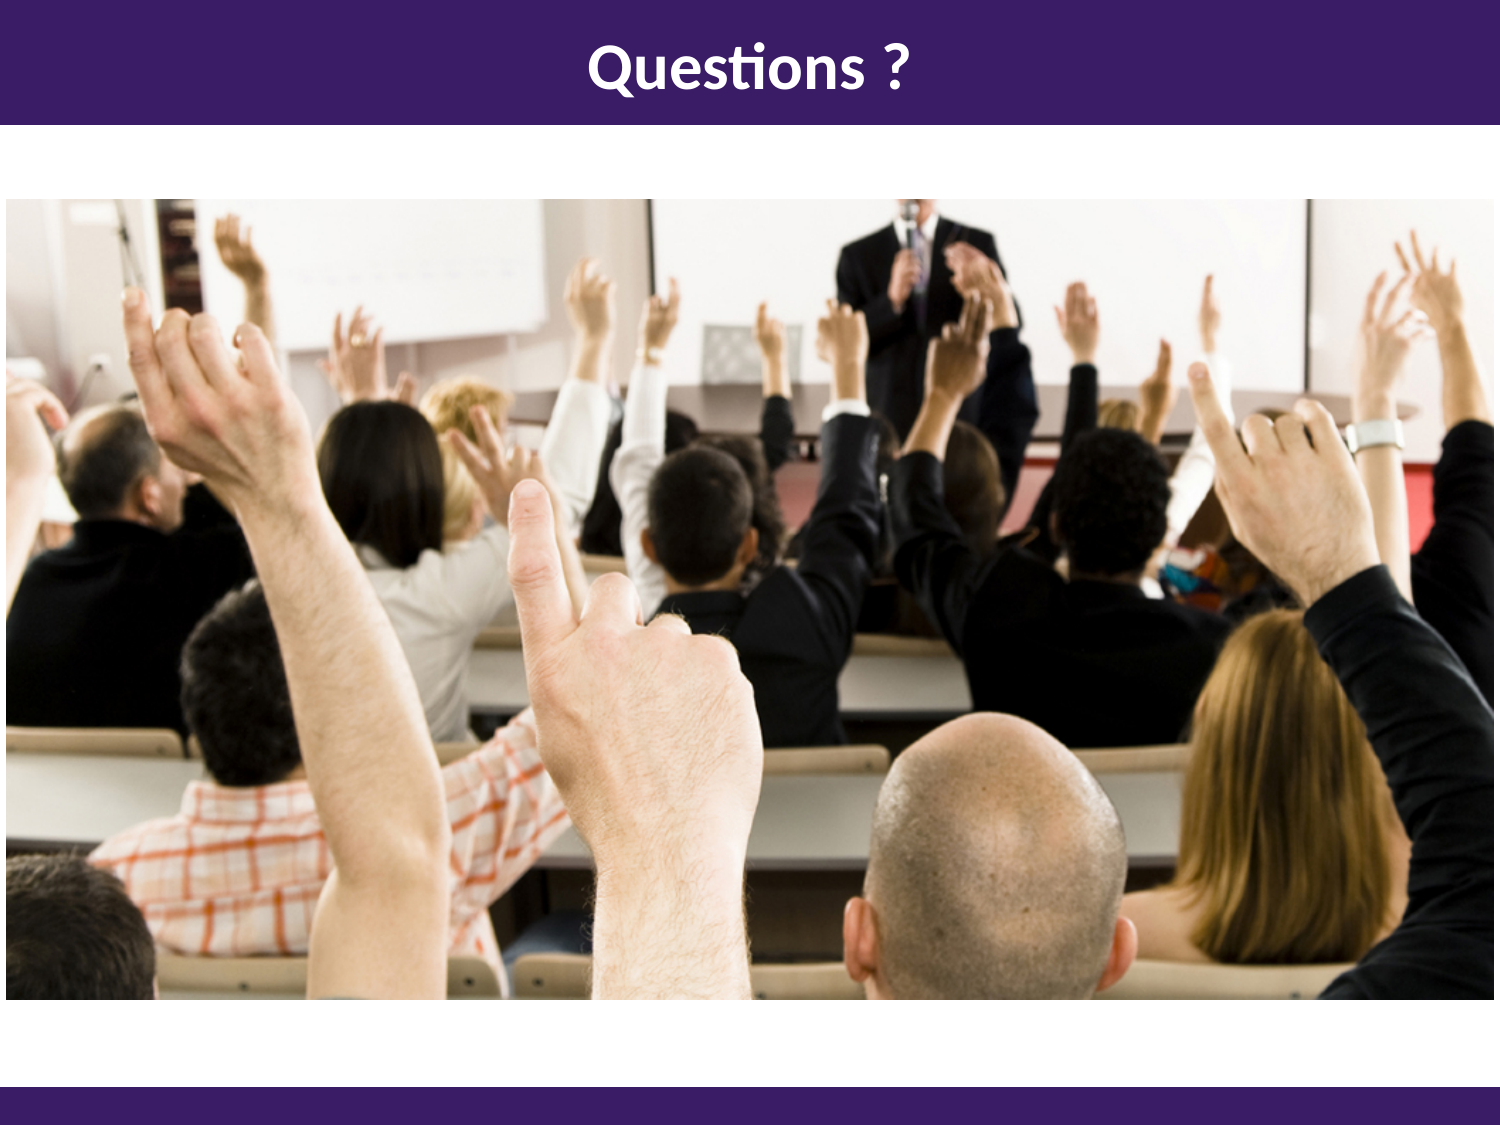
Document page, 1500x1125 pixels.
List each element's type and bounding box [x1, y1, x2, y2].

picture [0, 1087, 1500, 1125]
picture [0, 0, 1500, 126]
picture [6, 199, 1494, 1001]
